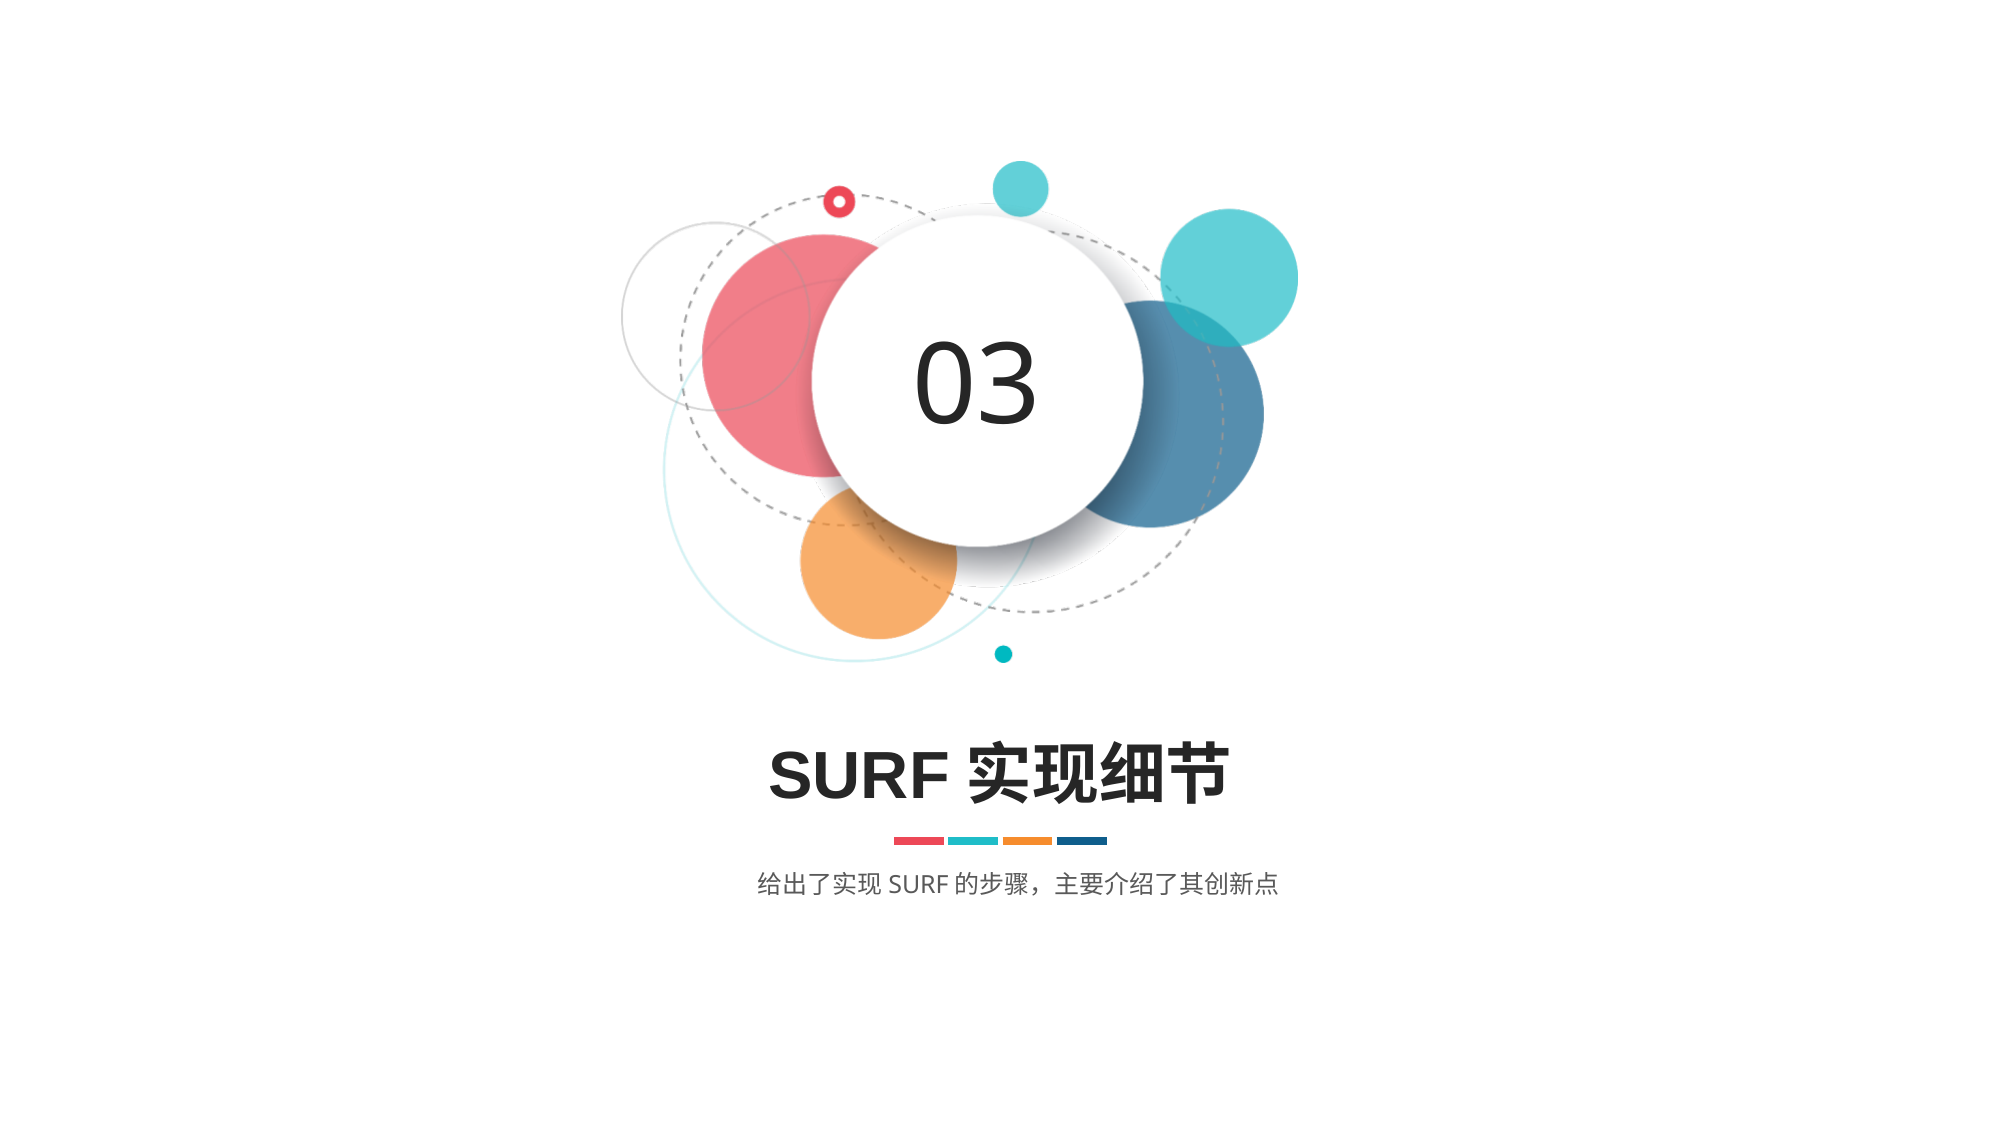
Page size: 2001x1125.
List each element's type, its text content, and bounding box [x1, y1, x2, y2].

text_box 给出了实现SURF的步骤，主要介绍了其创新点 [742, 860, 1314, 906]
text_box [621, 161, 1298, 663]
text_box SURF实现细节 [753, 724, 1248, 820]
